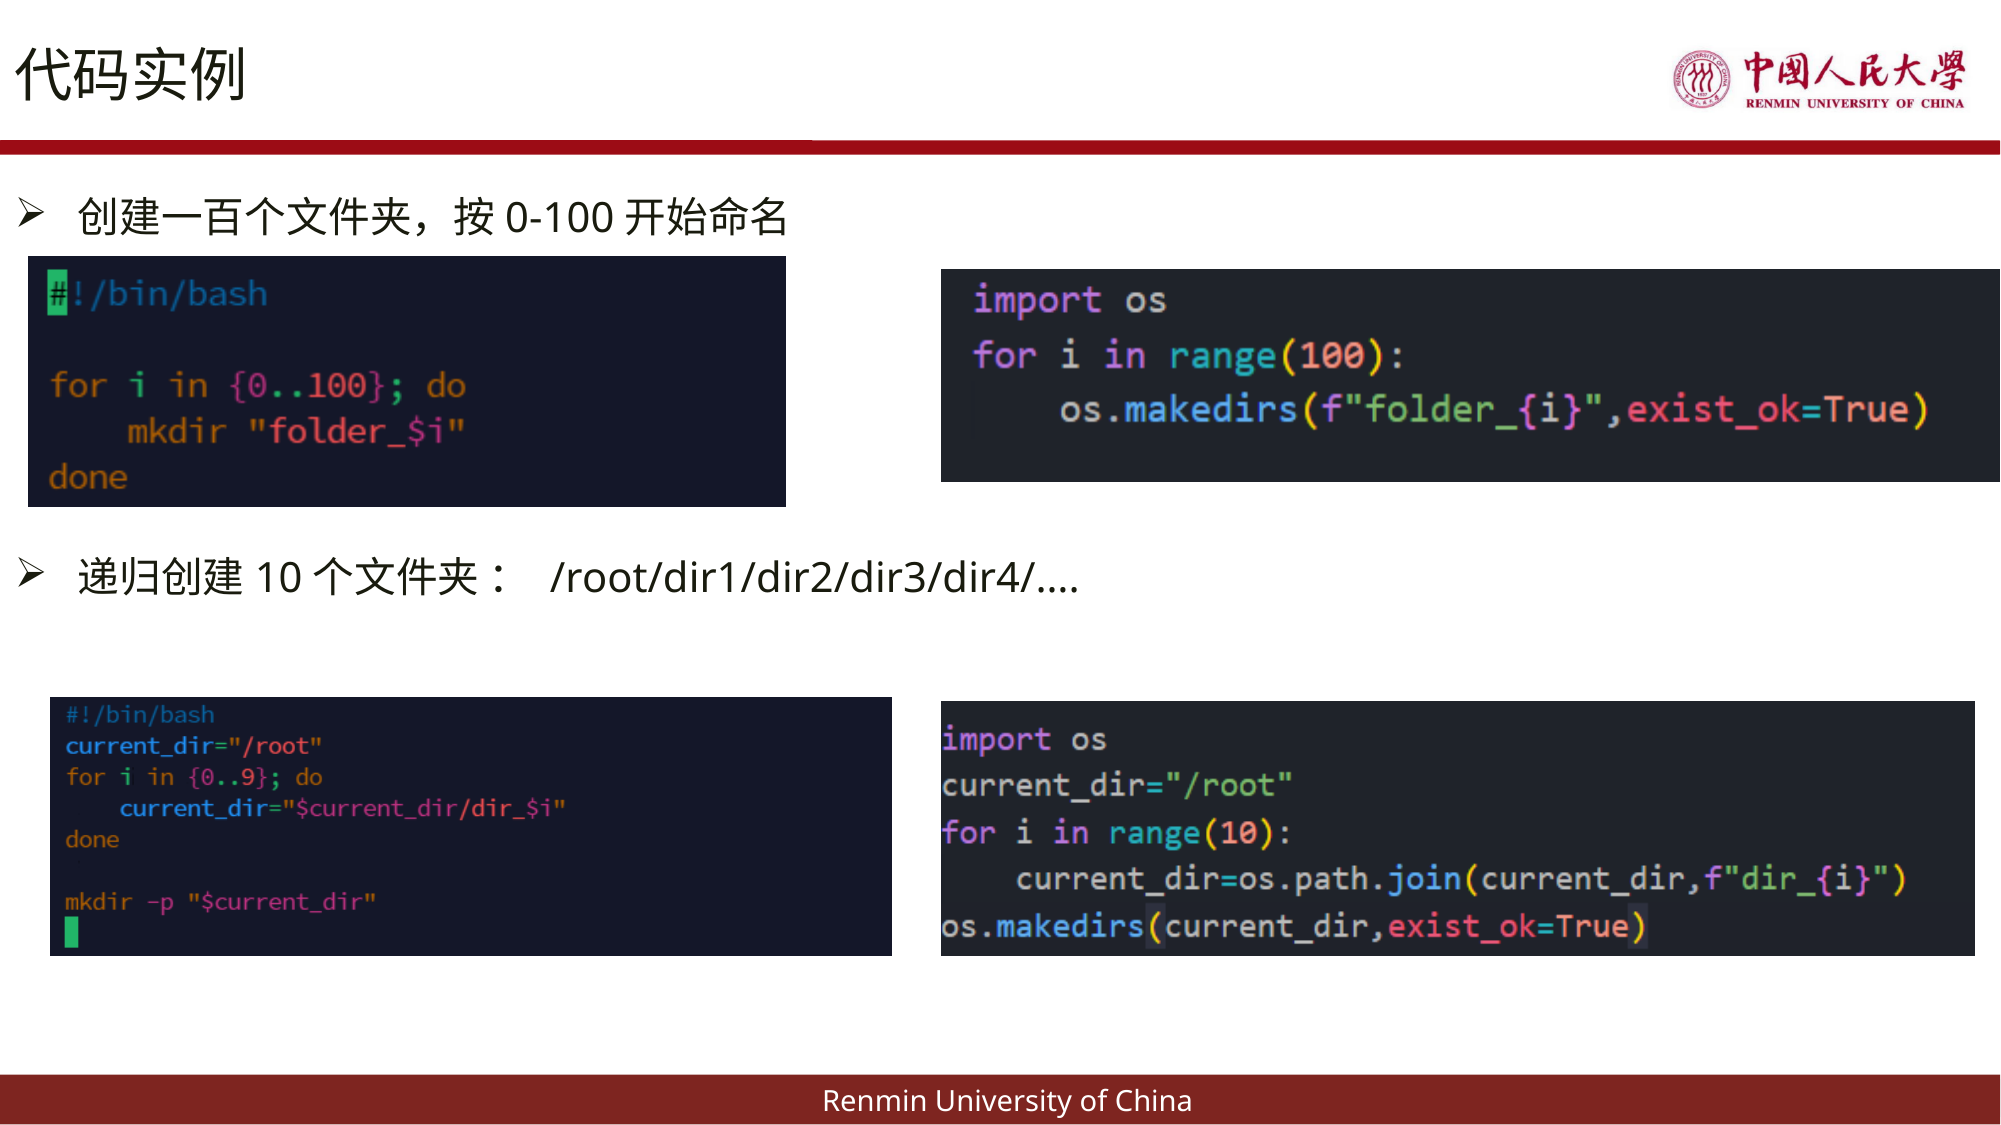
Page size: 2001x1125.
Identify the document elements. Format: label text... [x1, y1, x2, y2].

title 代码实例 [0, 39, 1575, 152]
picture [941, 701, 1975, 956]
text_box 创建一百个文件夹，按0-100开始命名 递归创建10个文件夹 ： /root/dir1/dir2/dir3/dir4/…. [0, 187, 2000, 1086]
picture [1650, 0, 2000, 140]
picture [941, 269, 2000, 482]
picture [50, 697, 892, 956]
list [28, 256, 786, 507]
